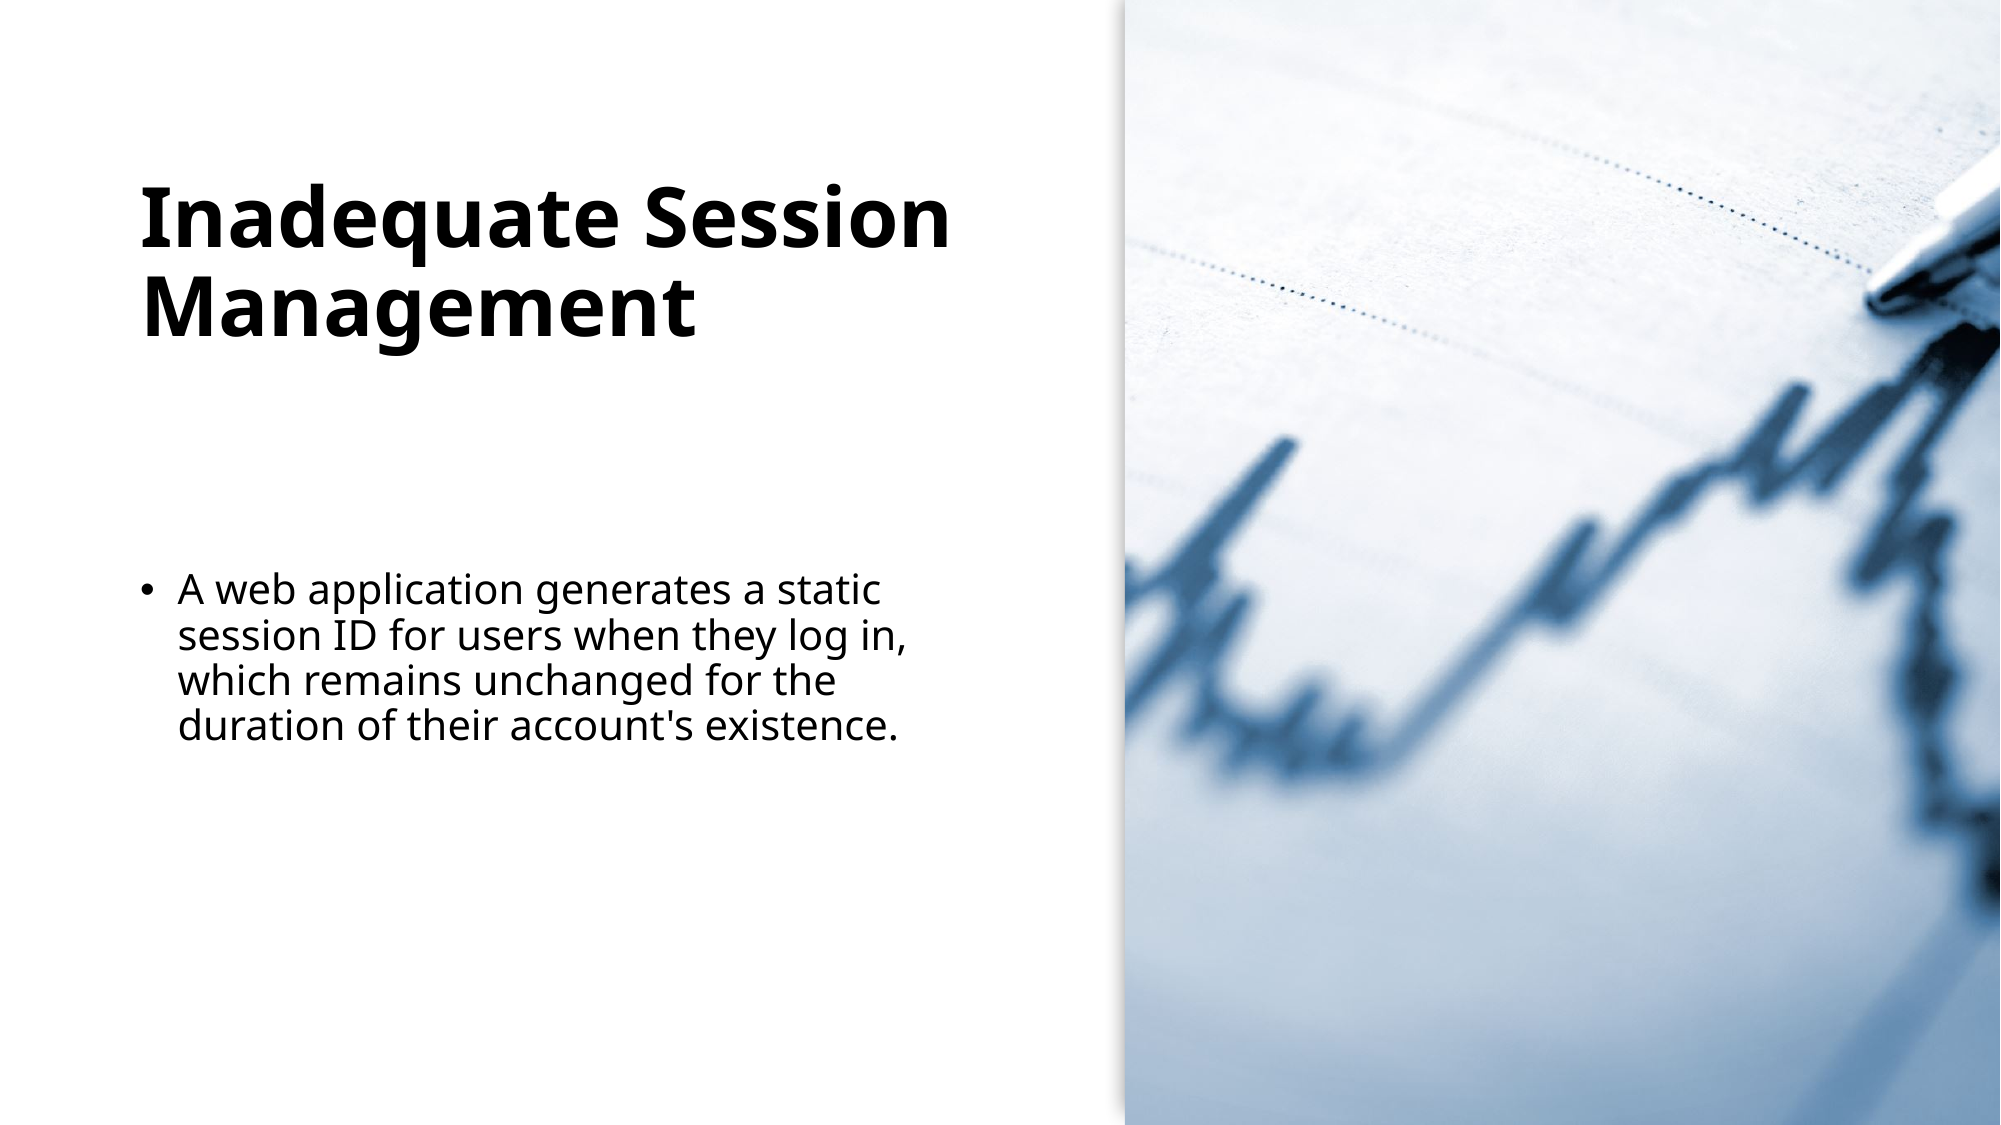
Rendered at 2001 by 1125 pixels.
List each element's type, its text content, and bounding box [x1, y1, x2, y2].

text_box [0, 0, 1124, 1125]
picture [1124, 0, 2000, 1125]
list A web application generates a static session ID for users when they log in, which remains unchanged for the duration of their account's existence. [124, 405, 1000, 1024]
title Inadequate Session Management [124, 125, 1000, 405]
